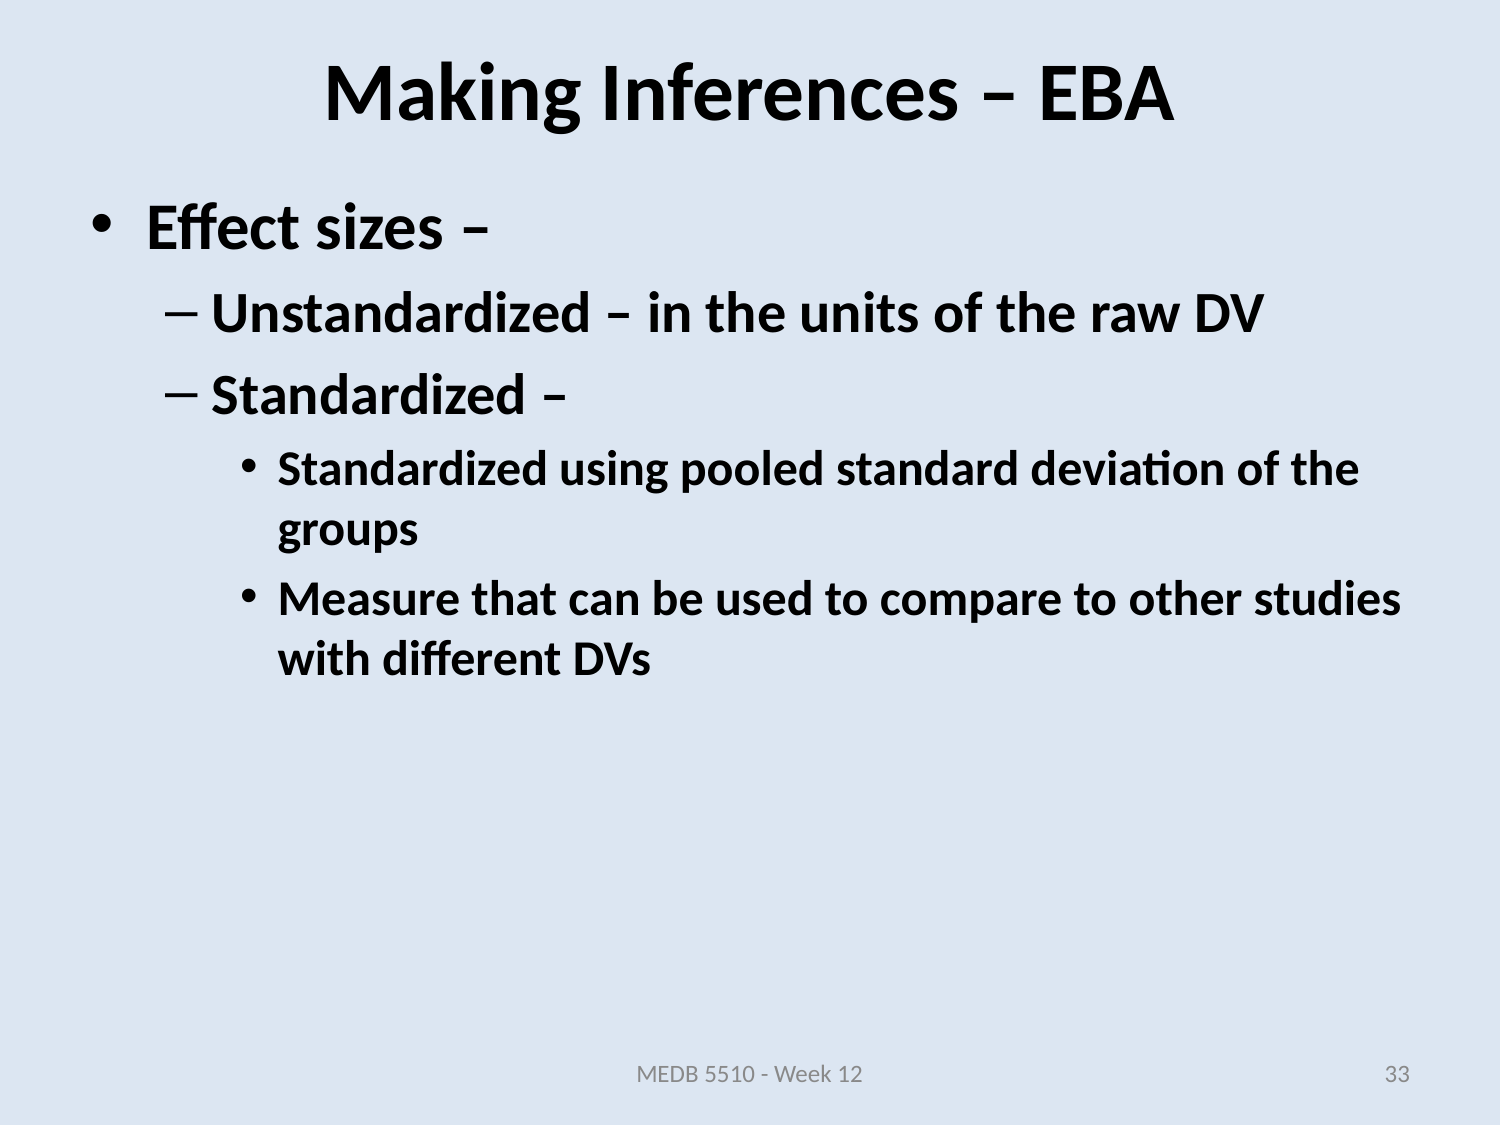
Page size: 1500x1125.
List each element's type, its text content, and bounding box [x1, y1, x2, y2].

slide_number 33 [1074, 1042, 1425, 1103]
list Effect sizes – Unstandardized – in the units of the raw DV Standardized – Standardized using pooled standard deviation of the groups Measure that can be used to compare to other studies with different DVs [75, 174, 1425, 1038]
title Making Inferences – EBA [75, 0, 1425, 174]
footer MEDB 5510 - Week 12 [512, 1042, 988, 1103]
